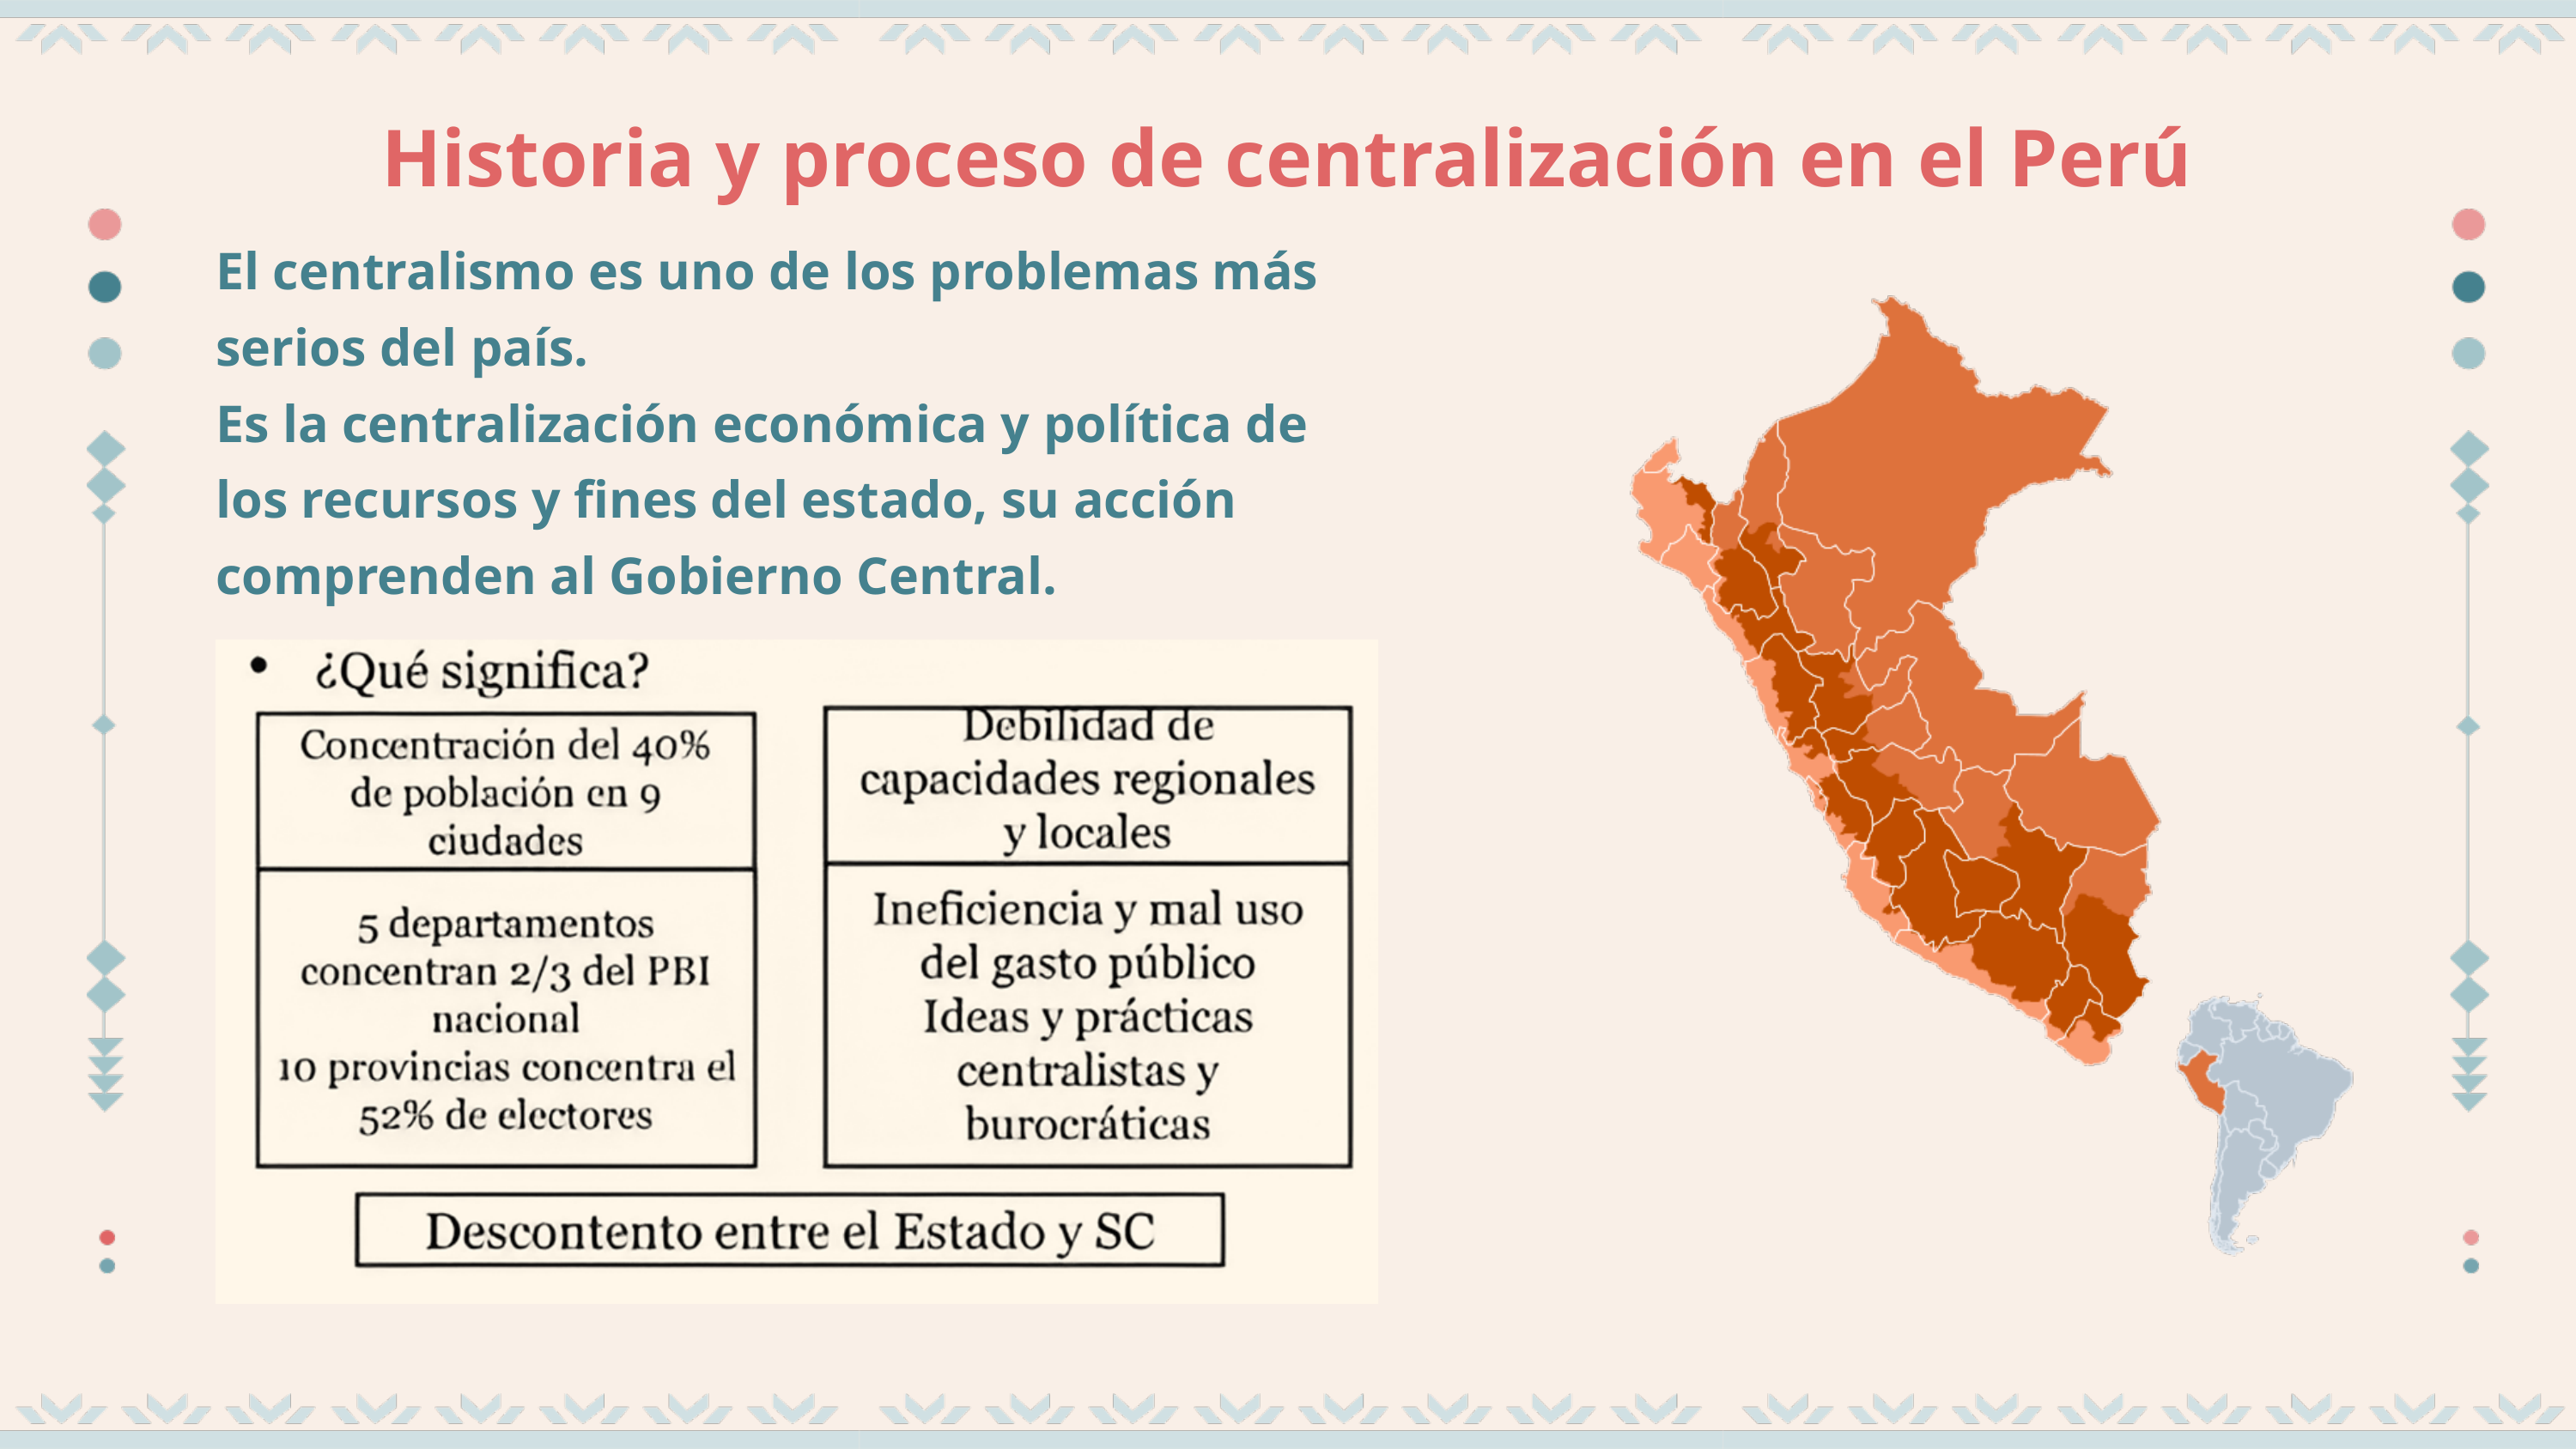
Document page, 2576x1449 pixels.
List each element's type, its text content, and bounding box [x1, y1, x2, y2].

text_box [86, 205, 126, 1277]
text_box [0, 1393, 2576, 1449]
text_box Historia y proceso de centralización en el Perú [216, 126, 2360, 203]
text_box [2450, 205, 2490, 1277]
text_box [0, 0, 2576, 55]
text_box [1559, 221, 2432, 1383]
text_box El centralismo es uno de los problemas más serios del país. Es la centralización económica y política de los recursos y fines del estado, su acción comprenden al Gobierno Central. [216, 223, 1379, 605]
text_box [216, 640, 1379, 1304]
